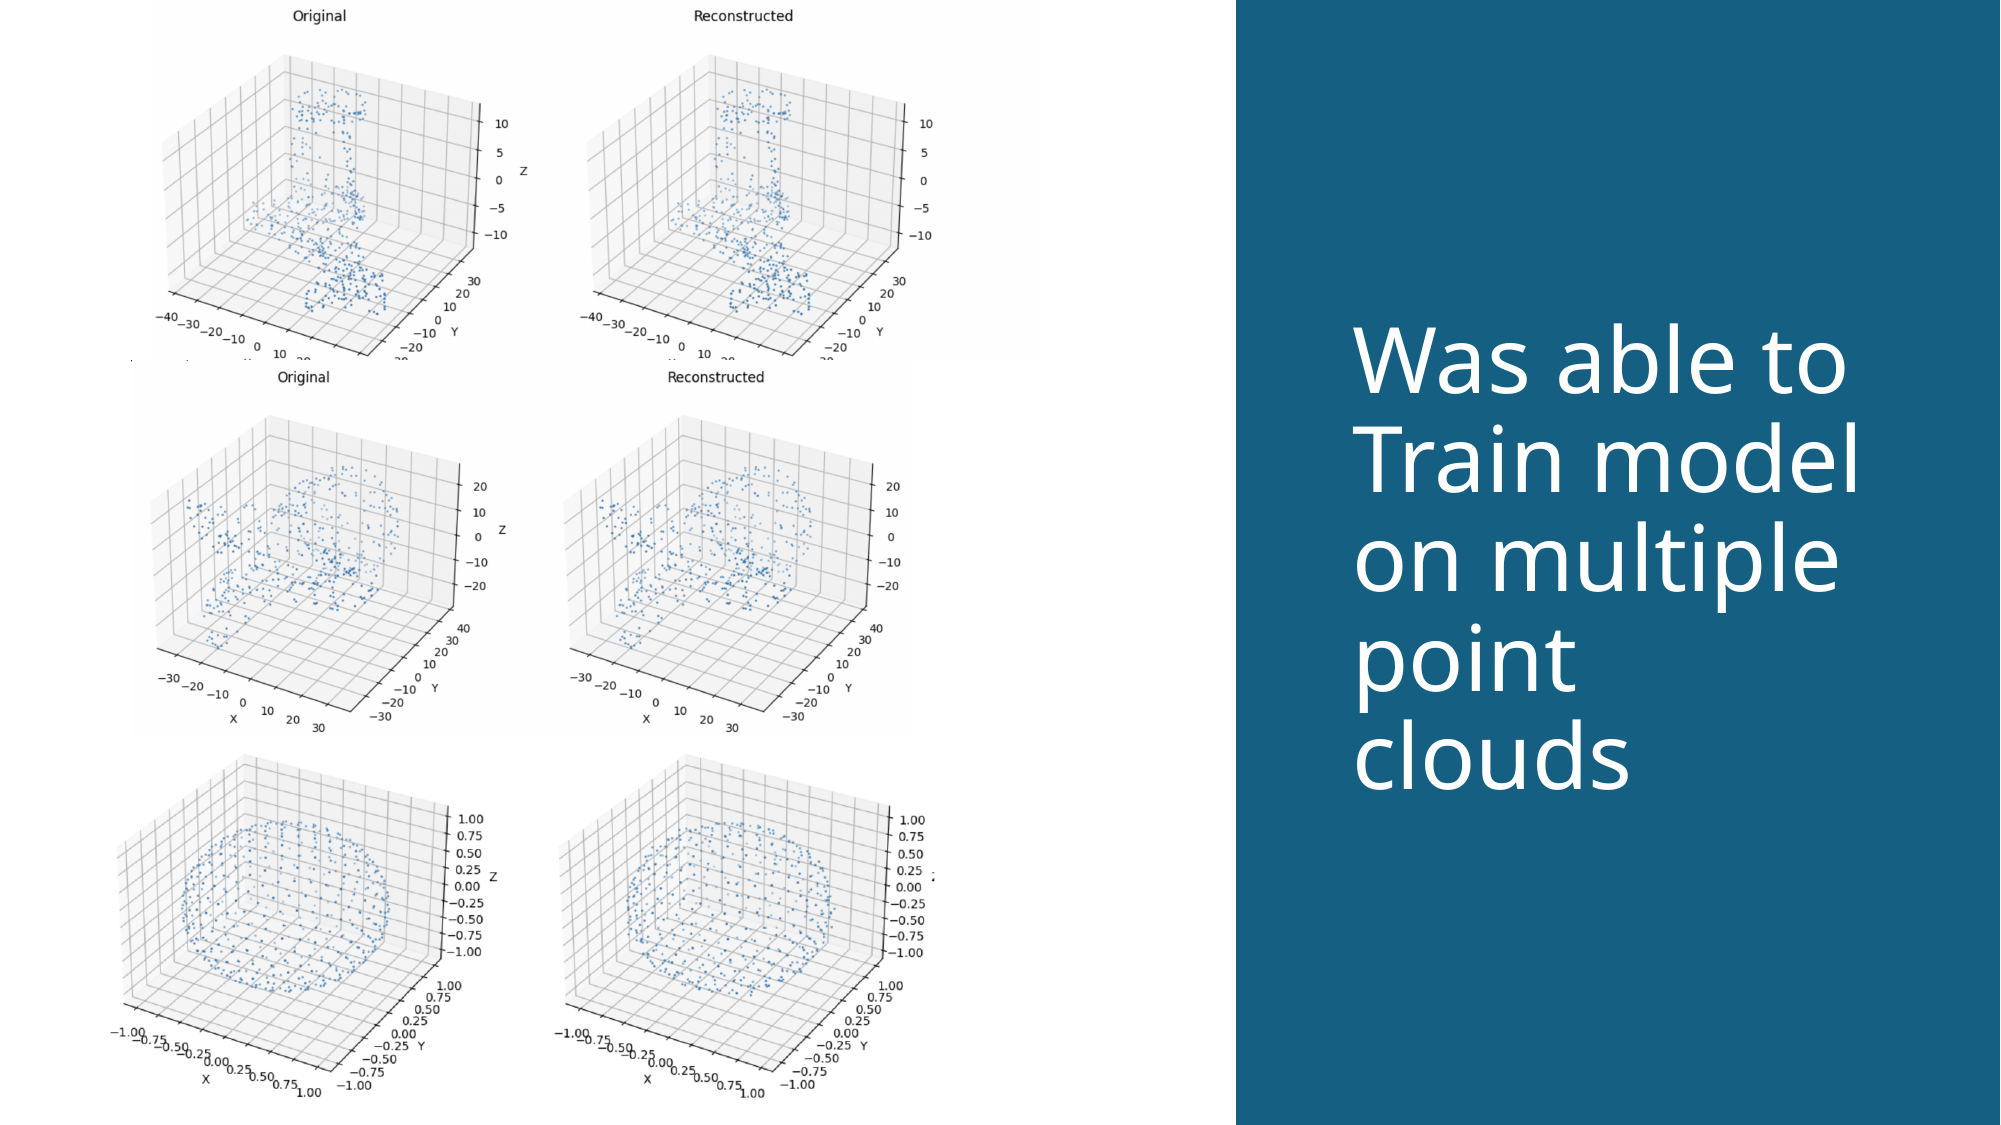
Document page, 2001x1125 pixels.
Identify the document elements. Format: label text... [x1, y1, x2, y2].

picture [131, 0, 1043, 736]
text_box [1234, 0, 2000, 1125]
title Was able to Train model on multiple point clouds [1337, 104, 1895, 1020]
picture [104, 737, 968, 1104]
